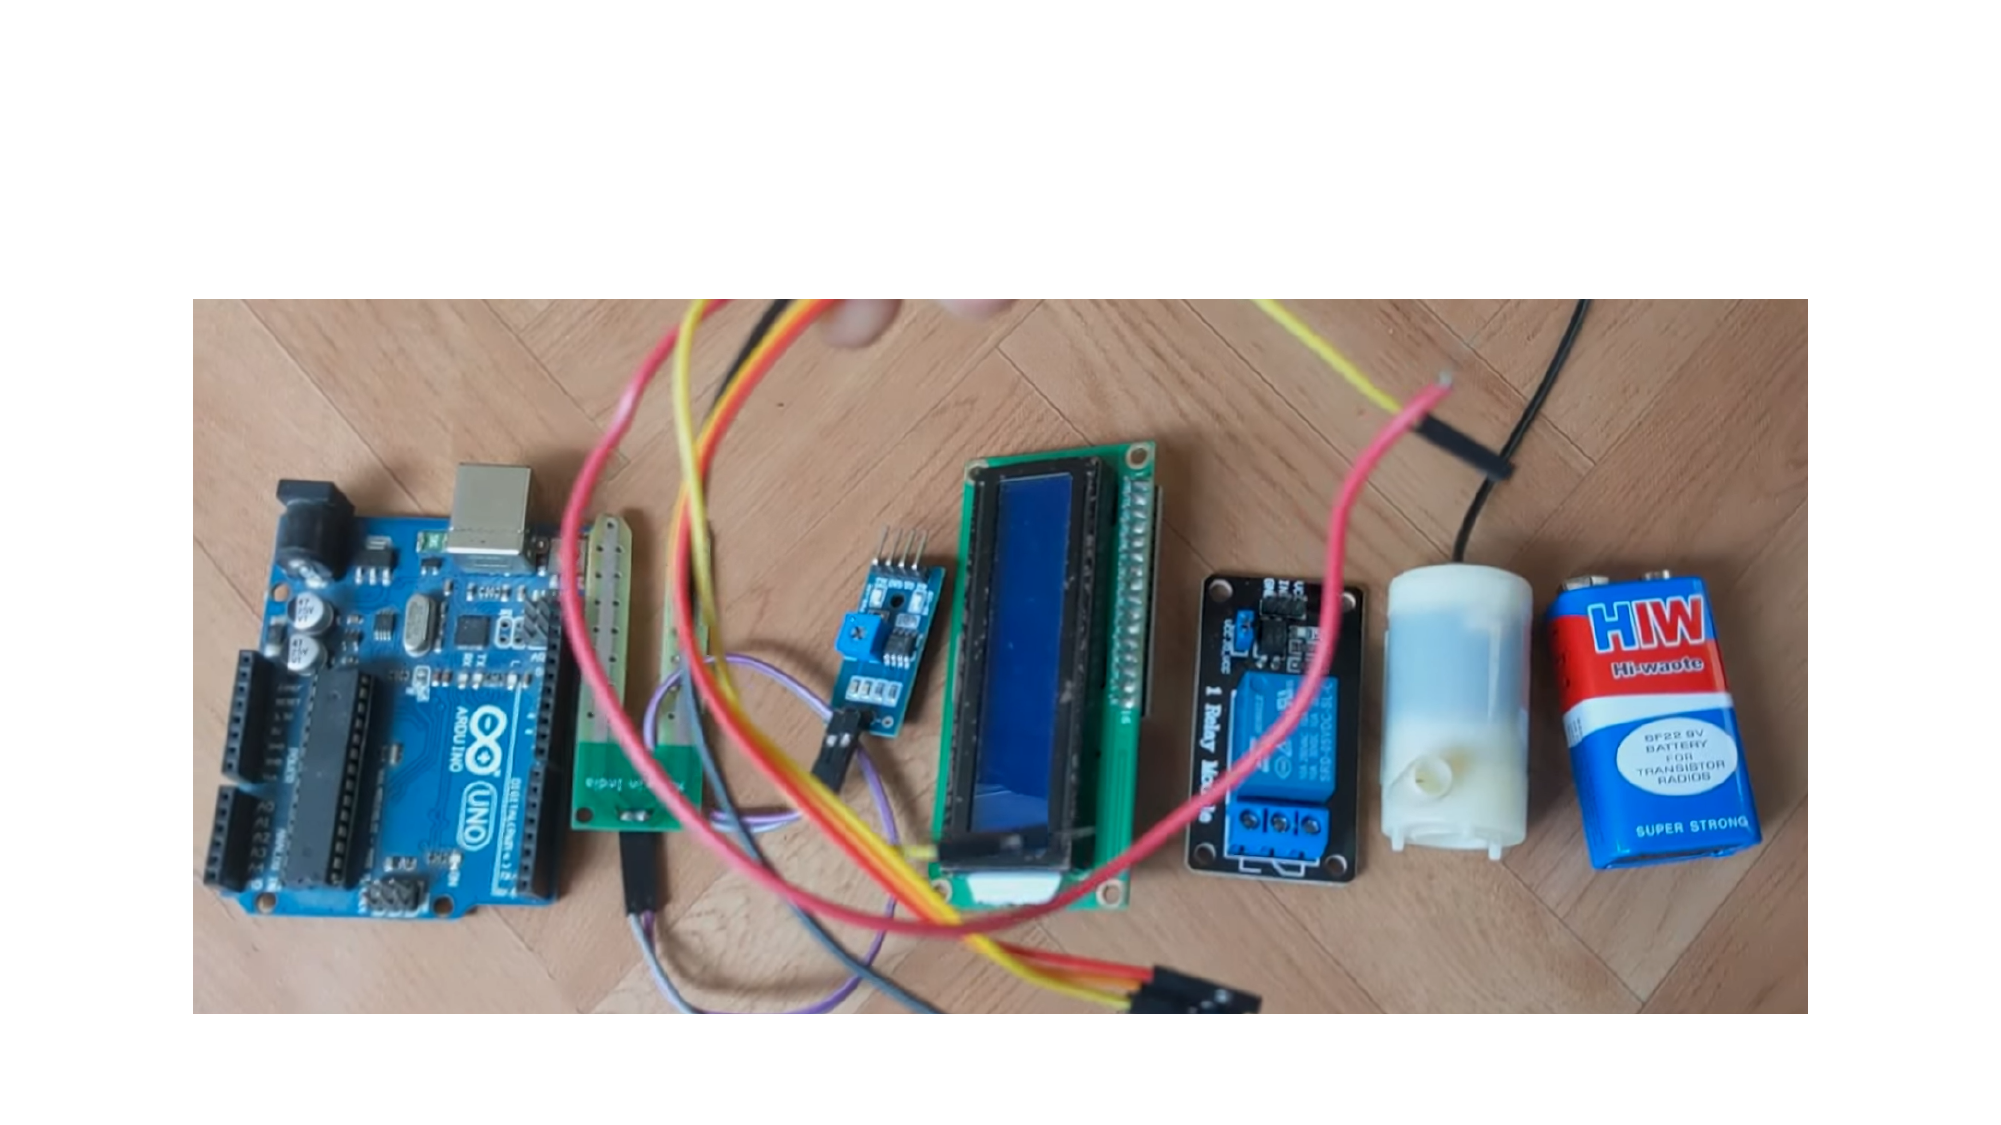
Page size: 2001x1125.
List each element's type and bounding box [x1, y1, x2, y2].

list [191, 298, 1809, 1014]
